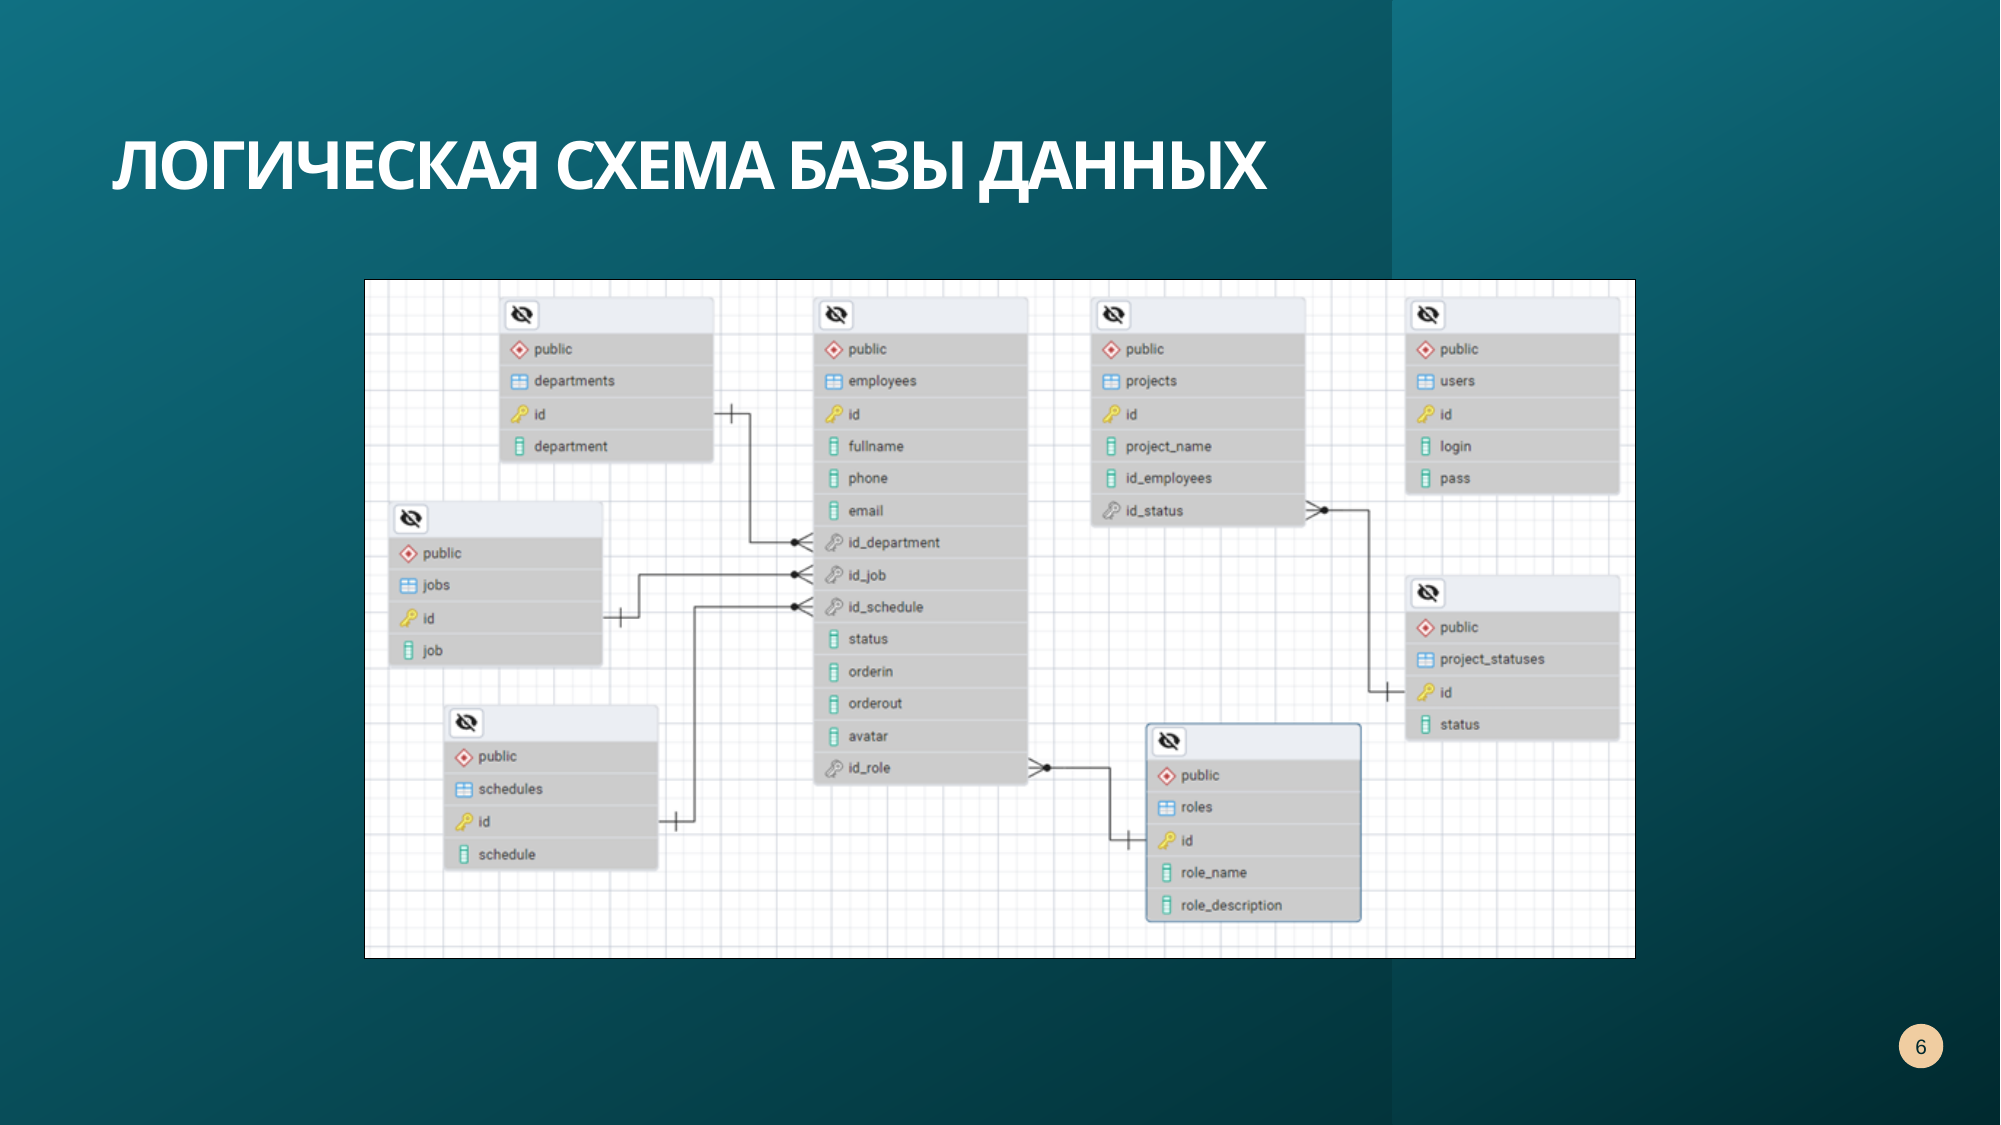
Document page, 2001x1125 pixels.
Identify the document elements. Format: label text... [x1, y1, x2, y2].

text_box [1392, 0, 2000, 1125]
picture [364, 279, 1636, 959]
title Логическая схема базы данных [112, 132, 1353, 194]
slide_number 6 [1898, 1023, 1944, 1069]
